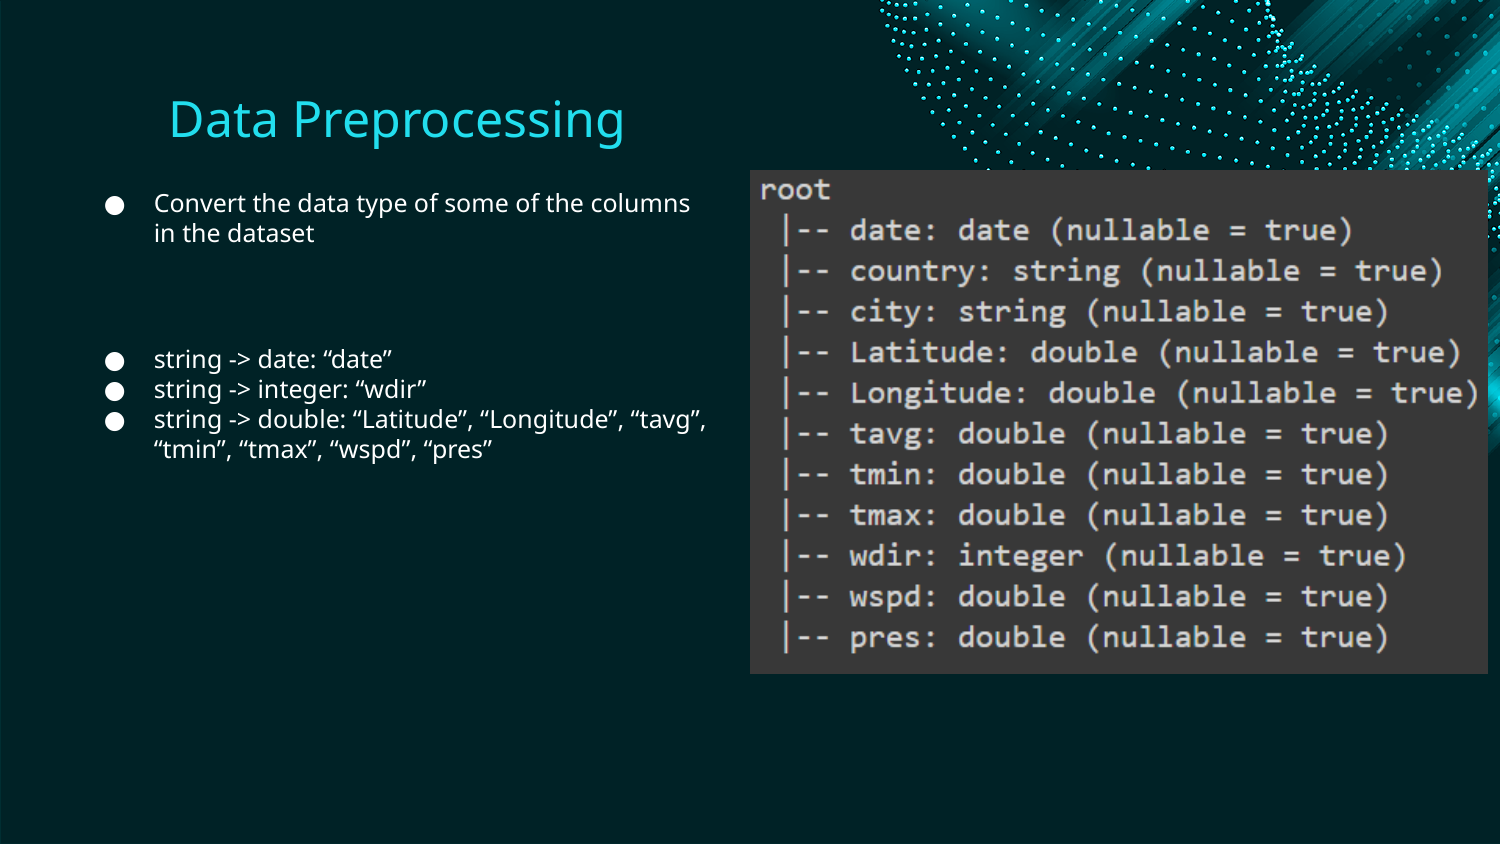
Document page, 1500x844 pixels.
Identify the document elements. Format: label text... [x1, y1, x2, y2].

picture [0, 0, 1500, 844]
title Data Preprocessing [153, 72, 1095, 163]
list Convert the data type of some of the columns in the dataset string -> date: “date” string -> integer: “wdir” string -> double: “Latitude”, “Longitude”, “tavg”, “tmin”, “tmax”, “wspd”, “pres” [63, 172, 726, 672]
